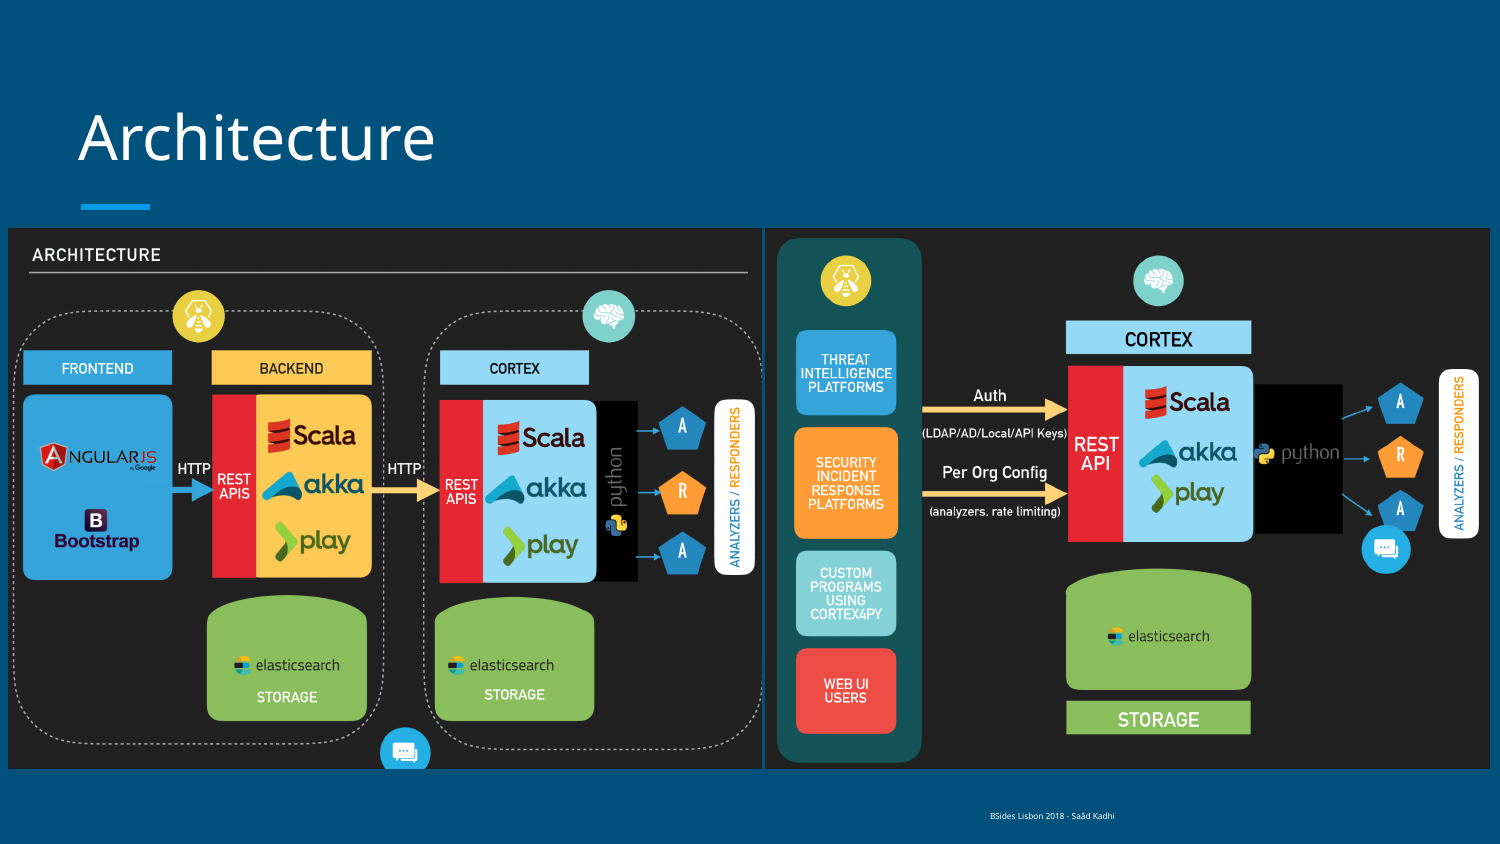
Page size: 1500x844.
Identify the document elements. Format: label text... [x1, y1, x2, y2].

picture [766, 229, 1489, 768]
picture [9, 229, 761, 768]
title Architecture [63, 74, 1437, 189]
list BSides Lisbon 2018 - Saâd Kadhi [974, 793, 1437, 829]
